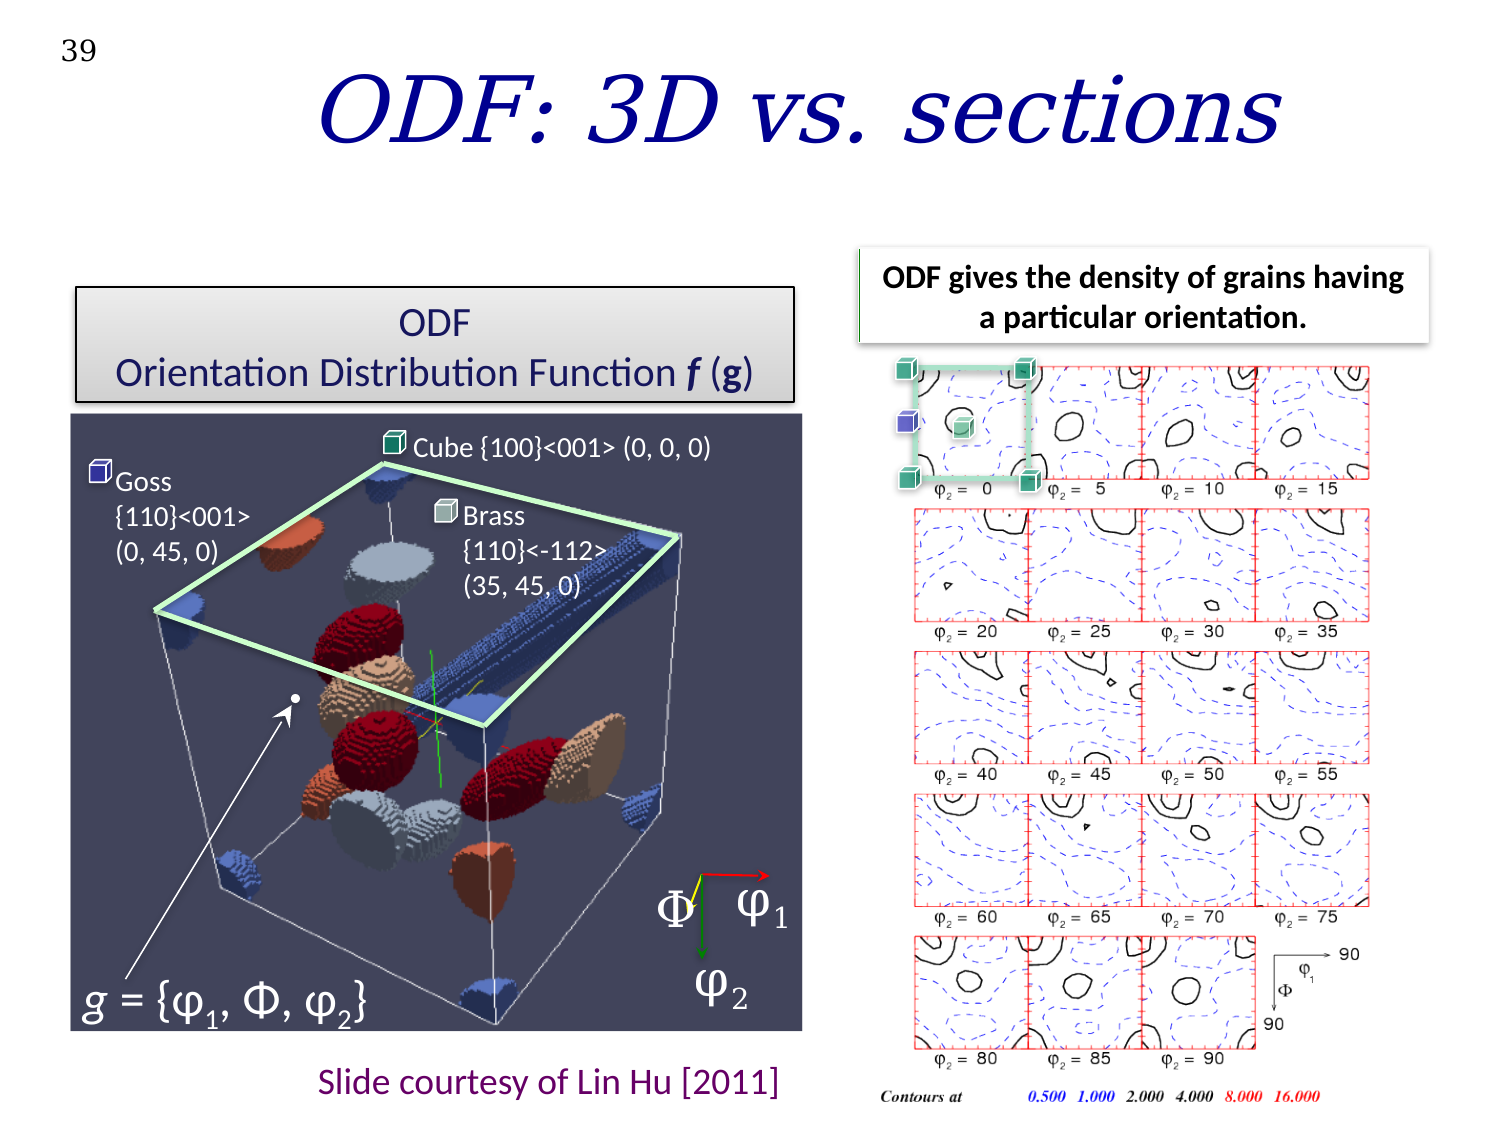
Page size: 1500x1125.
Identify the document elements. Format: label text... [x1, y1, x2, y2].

text_box ODF gives the density of grains having a particular orientation. [858, 247, 1429, 328]
slide_number 39 [0, 24, 113, 101]
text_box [38, 382, 834, 1033]
text_box Slide courtesy of Lin Hu [2011] [303, 1049, 796, 1110]
text_box ODF: 3D vs. sections [125, 24, 1463, 188]
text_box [858, 328, 1500, 1110]
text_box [71, 758, 346, 926]
text_box ODF Orientation Distribution Function f (g) [75, 286, 795, 381]
